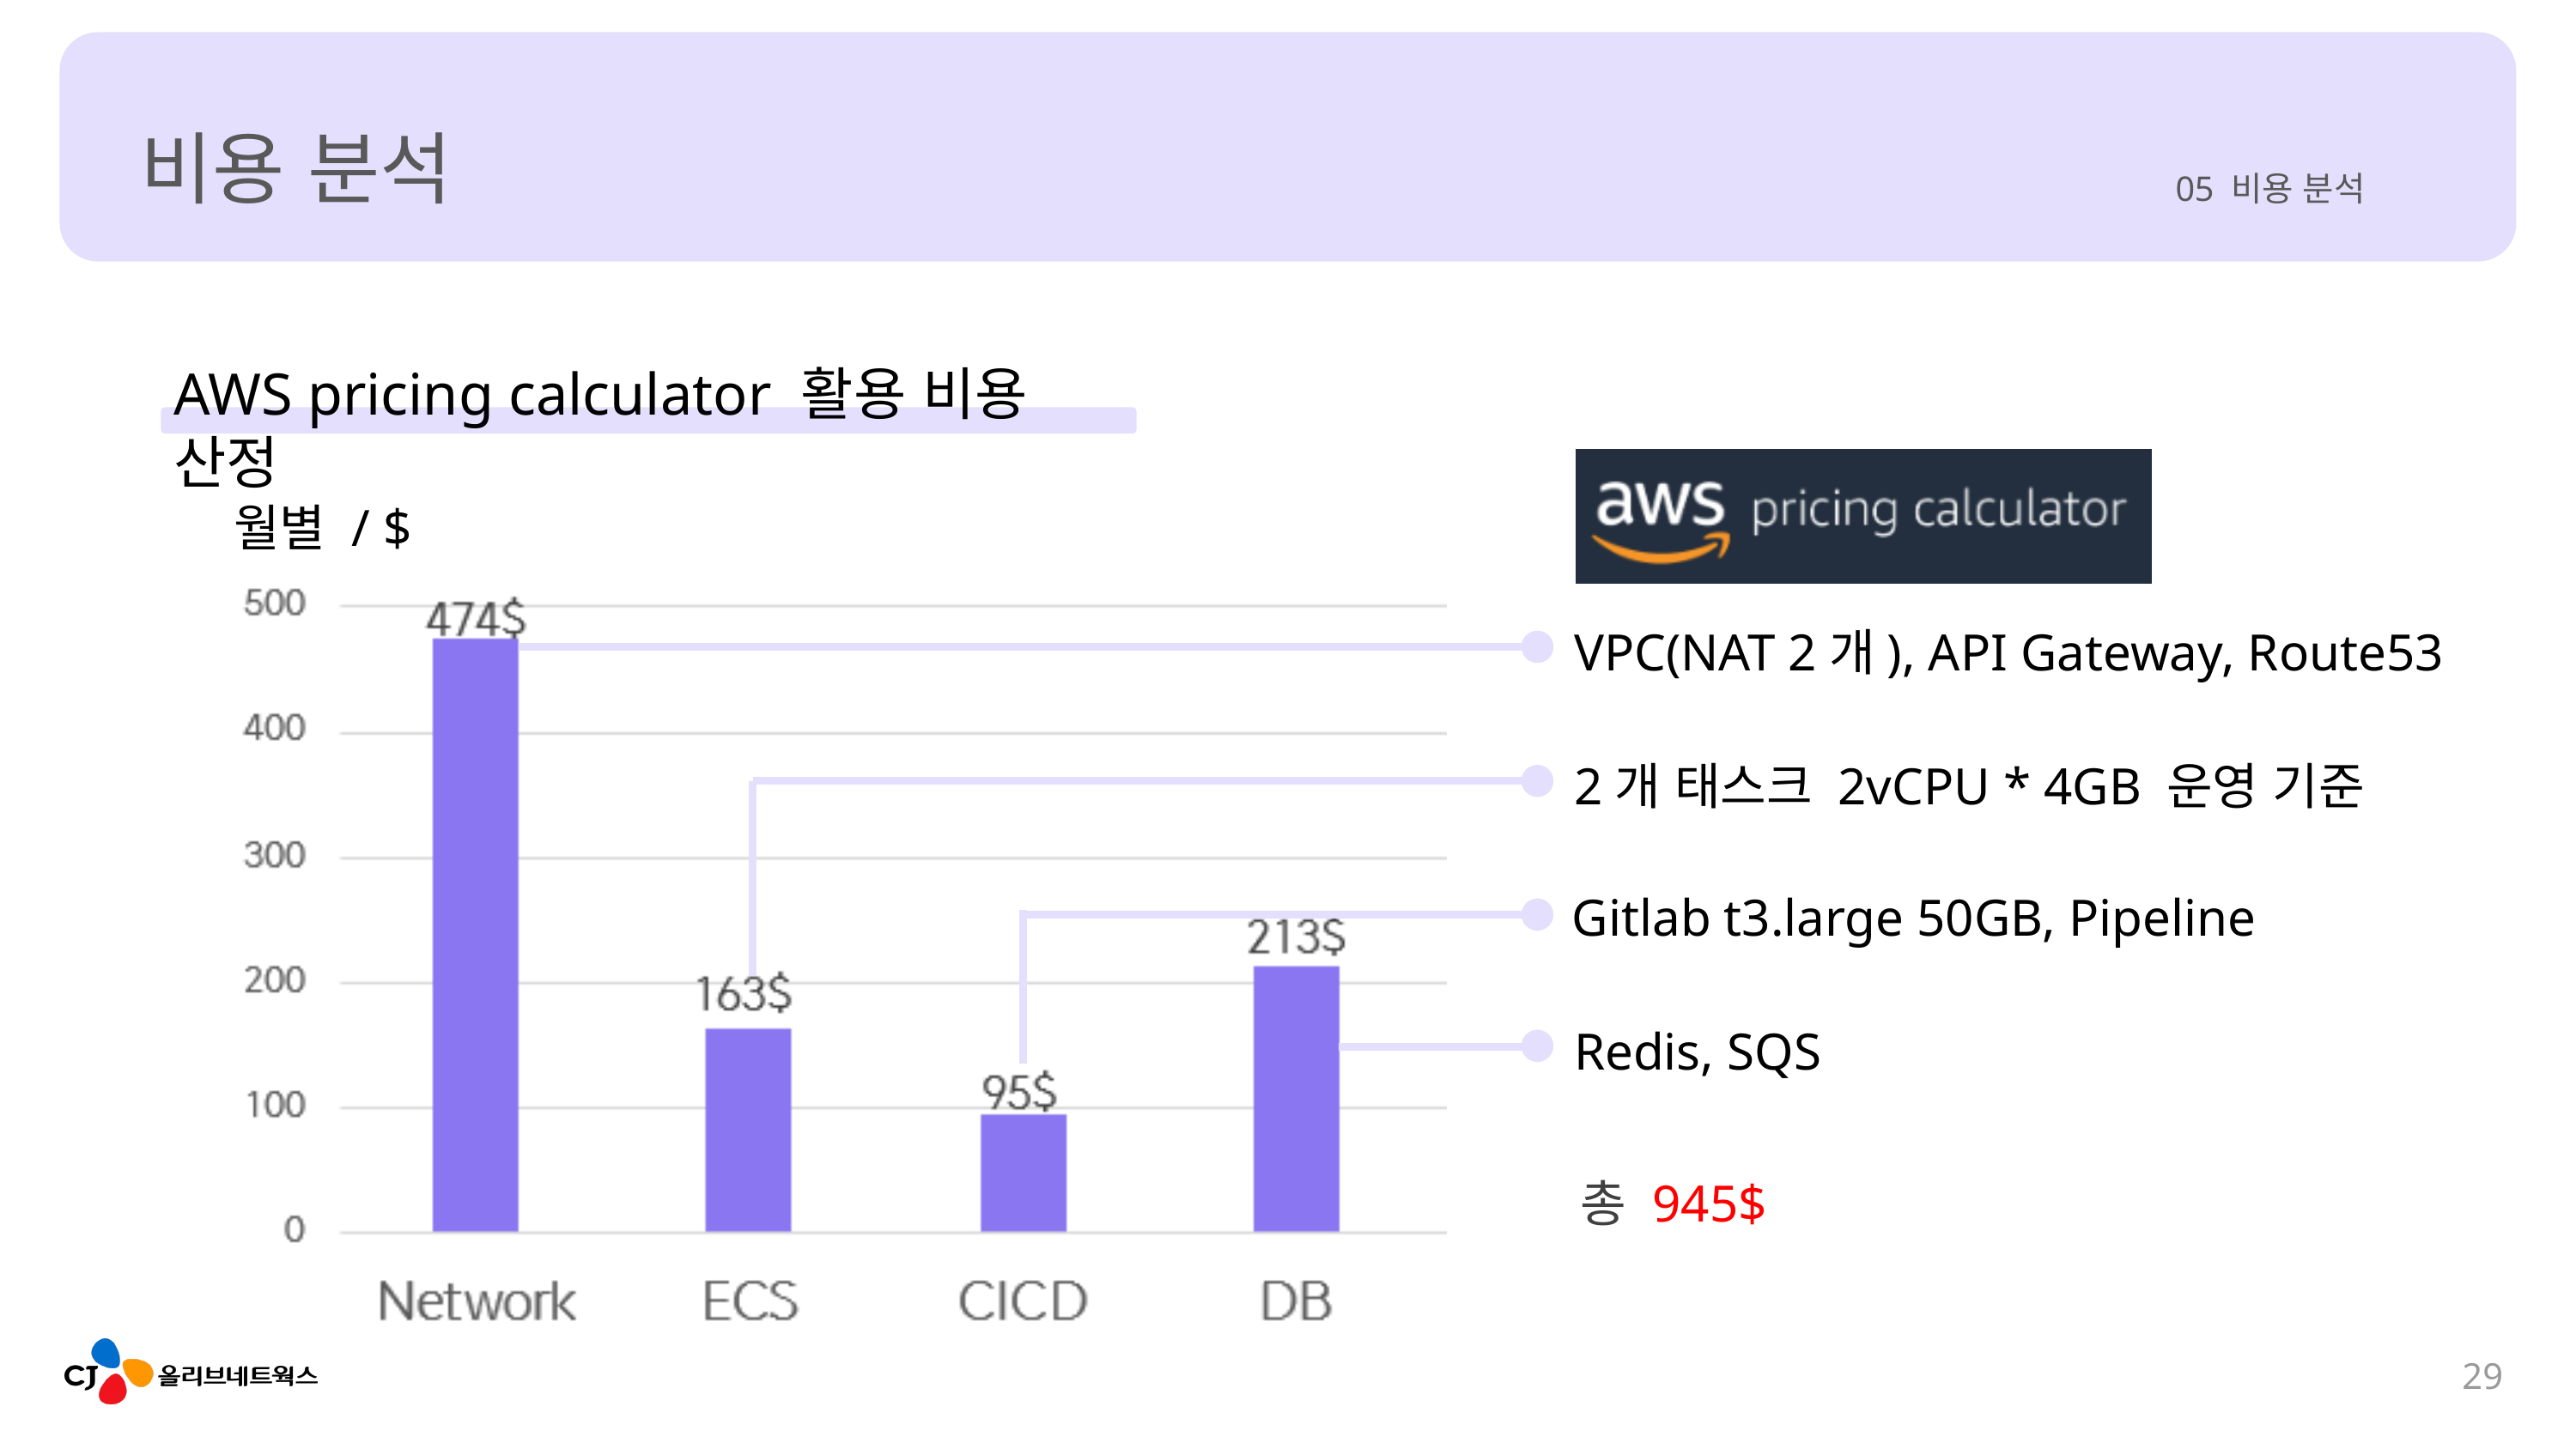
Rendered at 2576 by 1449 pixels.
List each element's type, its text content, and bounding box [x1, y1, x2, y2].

text_box VPC(NAT 2개), API Gateway, Route53 [1561, 614, 2490, 687]
slide_number 29 [2215, 1352, 2517, 1404]
text_box 05 비용 분석 [2175, 166, 2409, 213]
text_box Gitlab t3.large 50GB, Pipeline [1559, 879, 2488, 953]
text_box 비용 분석 [127, 85, 1662, 246]
text_box 2개 태스크 2vCPU * 4GB 운영 기준 [1561, 748, 2421, 822]
text_box [1519, 628, 1556, 665]
picture [1575, 449, 2152, 585]
picture [64, 564, 1448, 1404]
text_box [1124, 405, 1139, 436]
text_box 월별 / $ [221, 489, 668, 562]
text_box AWS pricing calculator 활용 비용 산정 [161, 351, 1124, 501]
text_box [1519, 762, 1556, 799]
text_box Redis, SQS [1561, 1013, 2421, 1087]
text_box [1519, 896, 1556, 933]
text_box [1519, 1028, 1556, 1064]
text_box 총 945$ [1567, 1165, 2414, 1299]
